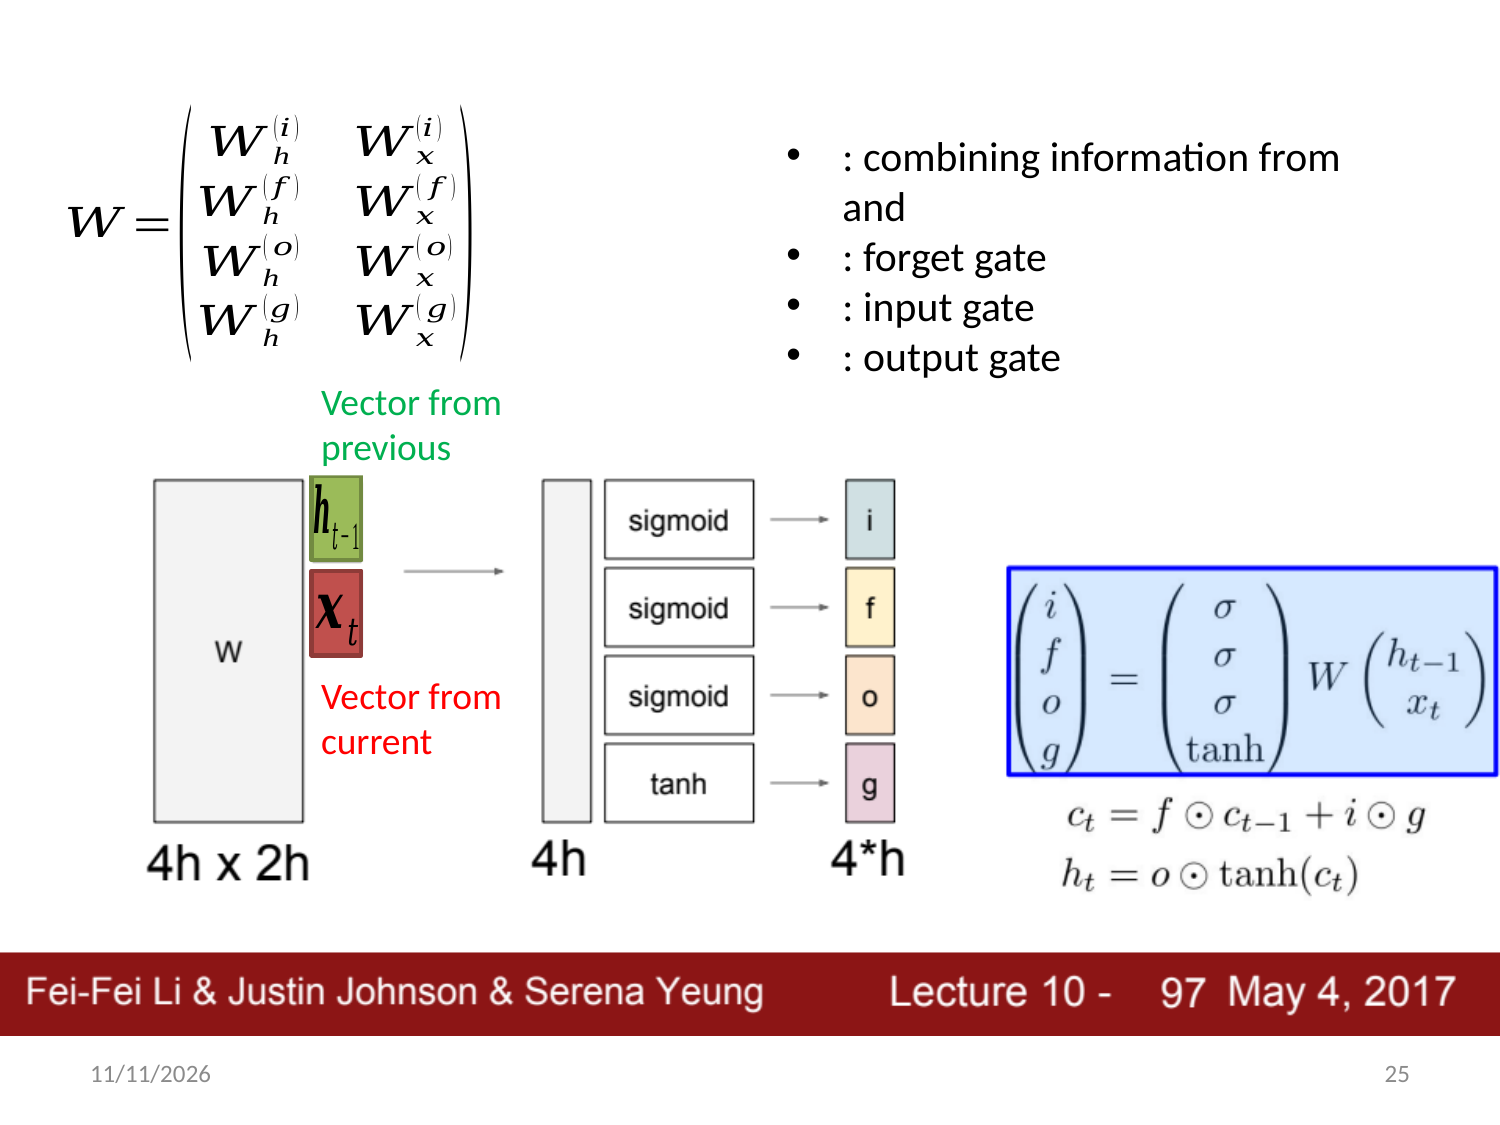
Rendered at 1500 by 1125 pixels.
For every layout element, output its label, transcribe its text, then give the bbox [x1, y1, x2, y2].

slide_number 25 [1074, 1044, 1425, 1103]
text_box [0, 99, 1500, 1037]
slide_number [75, 1044, 425, 1103]
